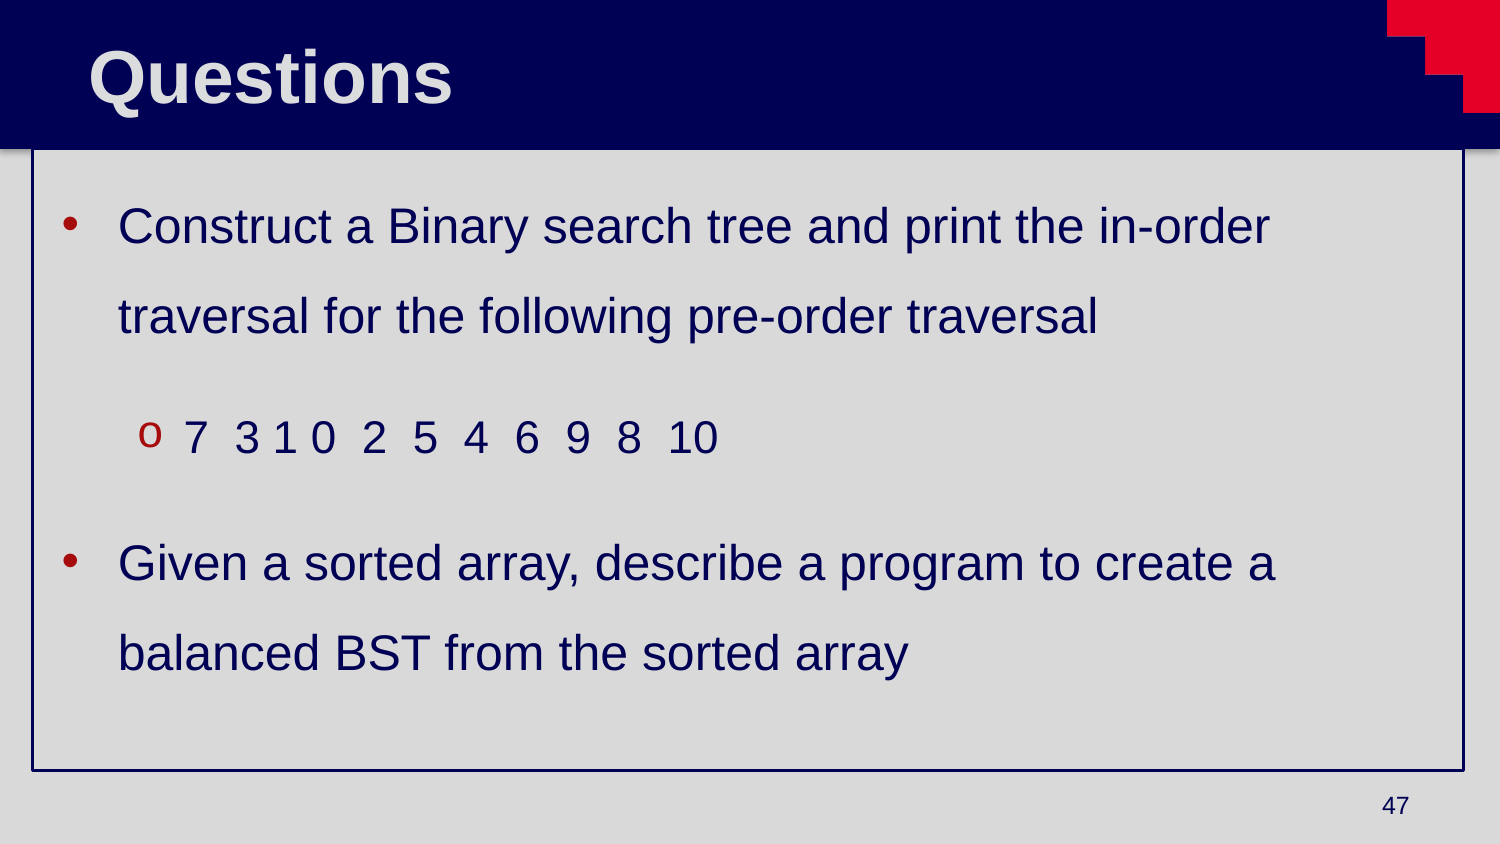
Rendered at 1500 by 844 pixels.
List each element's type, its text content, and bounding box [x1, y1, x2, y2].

picture [1387, 0, 1500, 113]
slide_number 47 [1074, 782, 1425, 827]
title Questions [0, 0, 1356, 150]
list Construct a Binary search tree and print the in-order traversal for the following pre-order traversal 7 3 1 0 2 5 4 6 9 8 10 Given a sorted array, describe a program to create a balanced BST from the sorted array [31, 146, 1465, 772]
